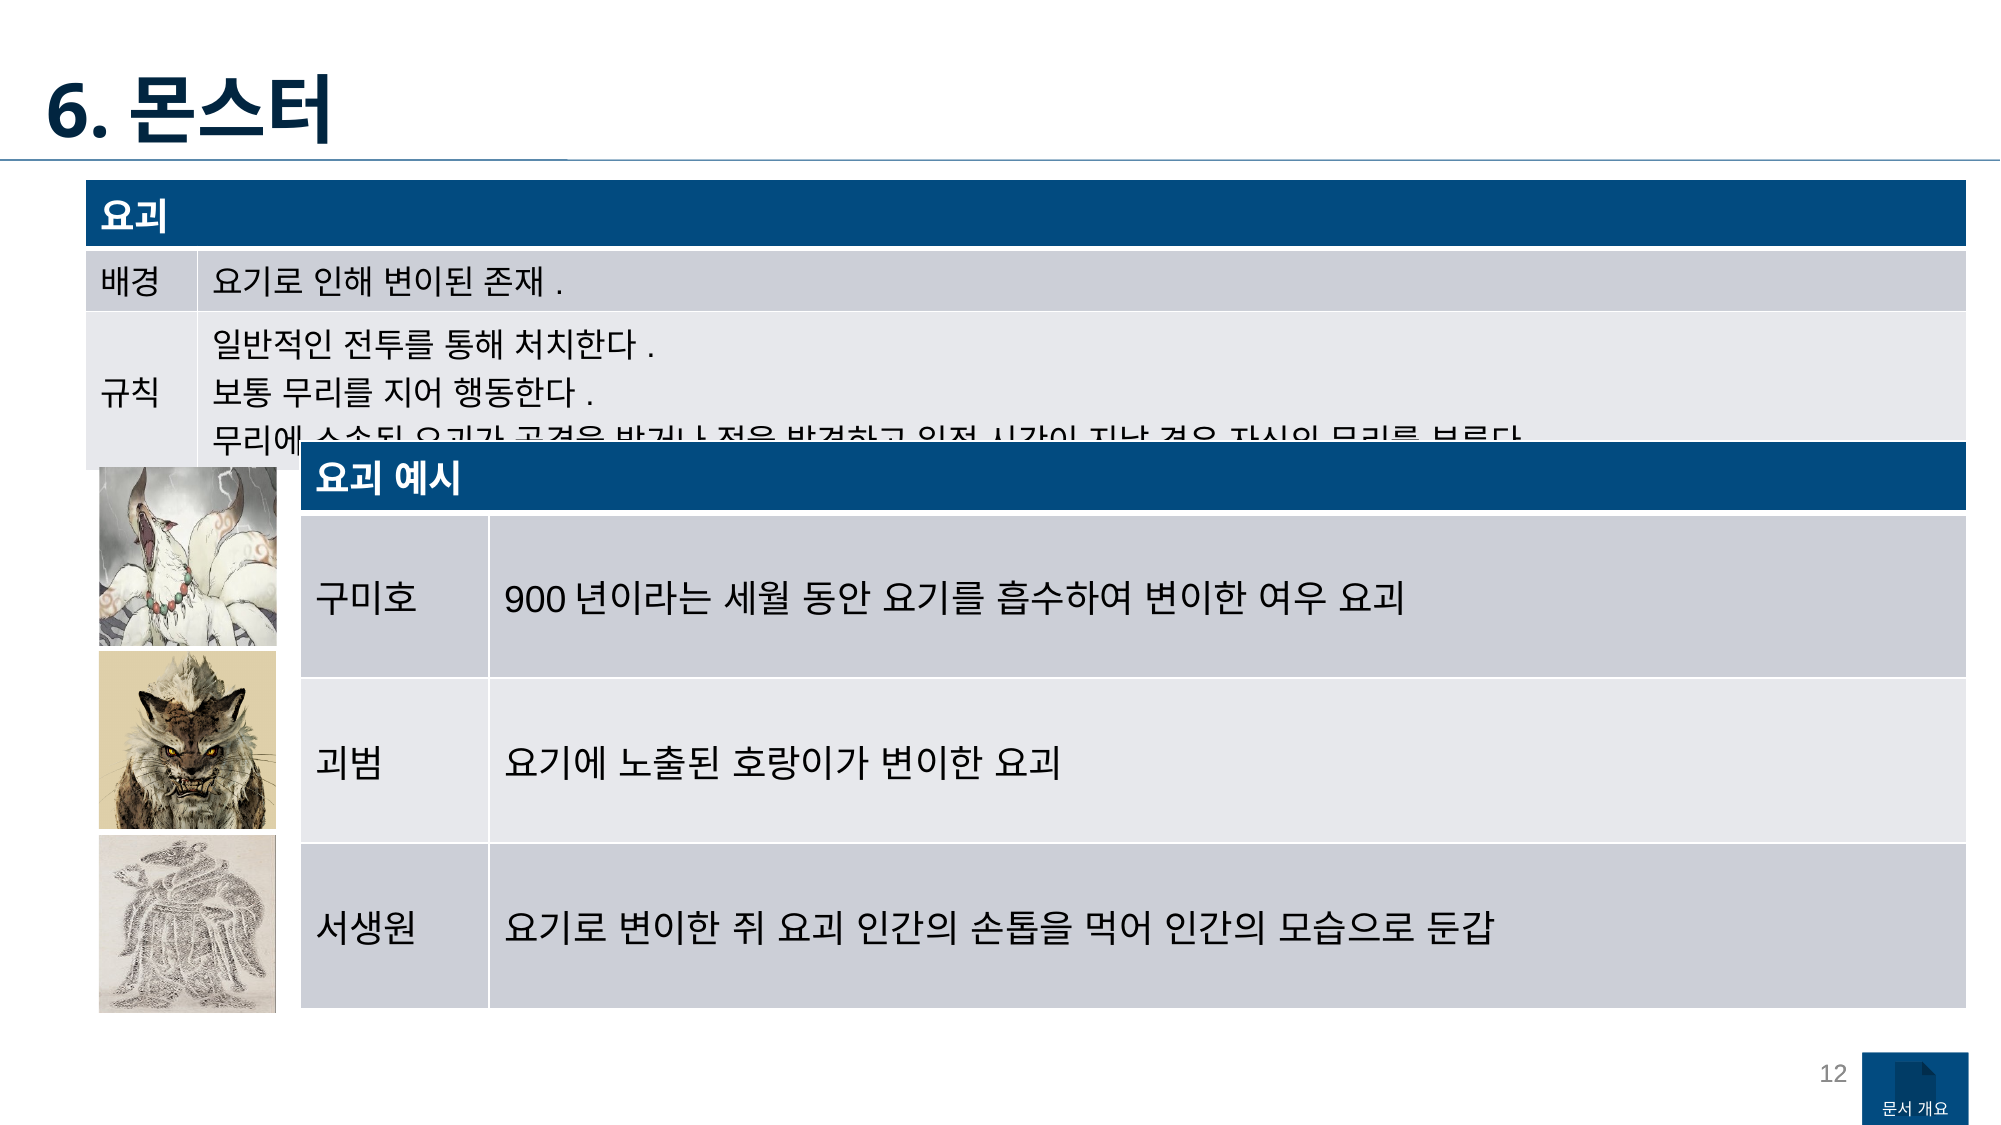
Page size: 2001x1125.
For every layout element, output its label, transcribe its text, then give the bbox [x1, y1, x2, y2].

text_box 6.몬스터 [31, 54, 650, 159]
table_cell 괴범 [301, 679, 488, 842]
table_header 요괴 [86, 180, 1966, 246]
table_cell 일반적인 전투를 통해 처치한다. 보통 무리를 지어 행동한다. 무리에 소속된 요괴가 공격을 받거나 적을 발견하고 일정 시간이 지날 경우 자신의 무리를 부른다. [198, 312, 1966, 470]
table_cell 배경 [86, 251, 197, 311]
text_box 문서 개요 [1861, 1052, 1970, 1125]
table_cell 요기로 인해 변이된 존재. [198, 251, 1966, 311]
table_header 요괴 예시 [301, 442, 1966, 510]
picture [98, 835, 276, 1013]
table_cell 구미호 [301, 516, 488, 677]
table_cell 900년이라는 세월 동안 요기를 흡수하여 변이한 여우 요괴 [490, 516, 1966, 677]
table_cell 서생원 [301, 844, 488, 1008]
picture [98, 651, 276, 829]
text_box 12 [1412, 1042, 1863, 1103]
picture [99, 467, 277, 646]
table_cell 규칙 [86, 312, 197, 470]
table_cell 요기에 노출된 호랑이가 변이한 요괴 [490, 679, 1966, 842]
table_cell 요기로 변이한 쥐 요괴 인간의 손톱을 먹어 인간의 모습으로 둔갑 [490, 844, 1966, 1008]
